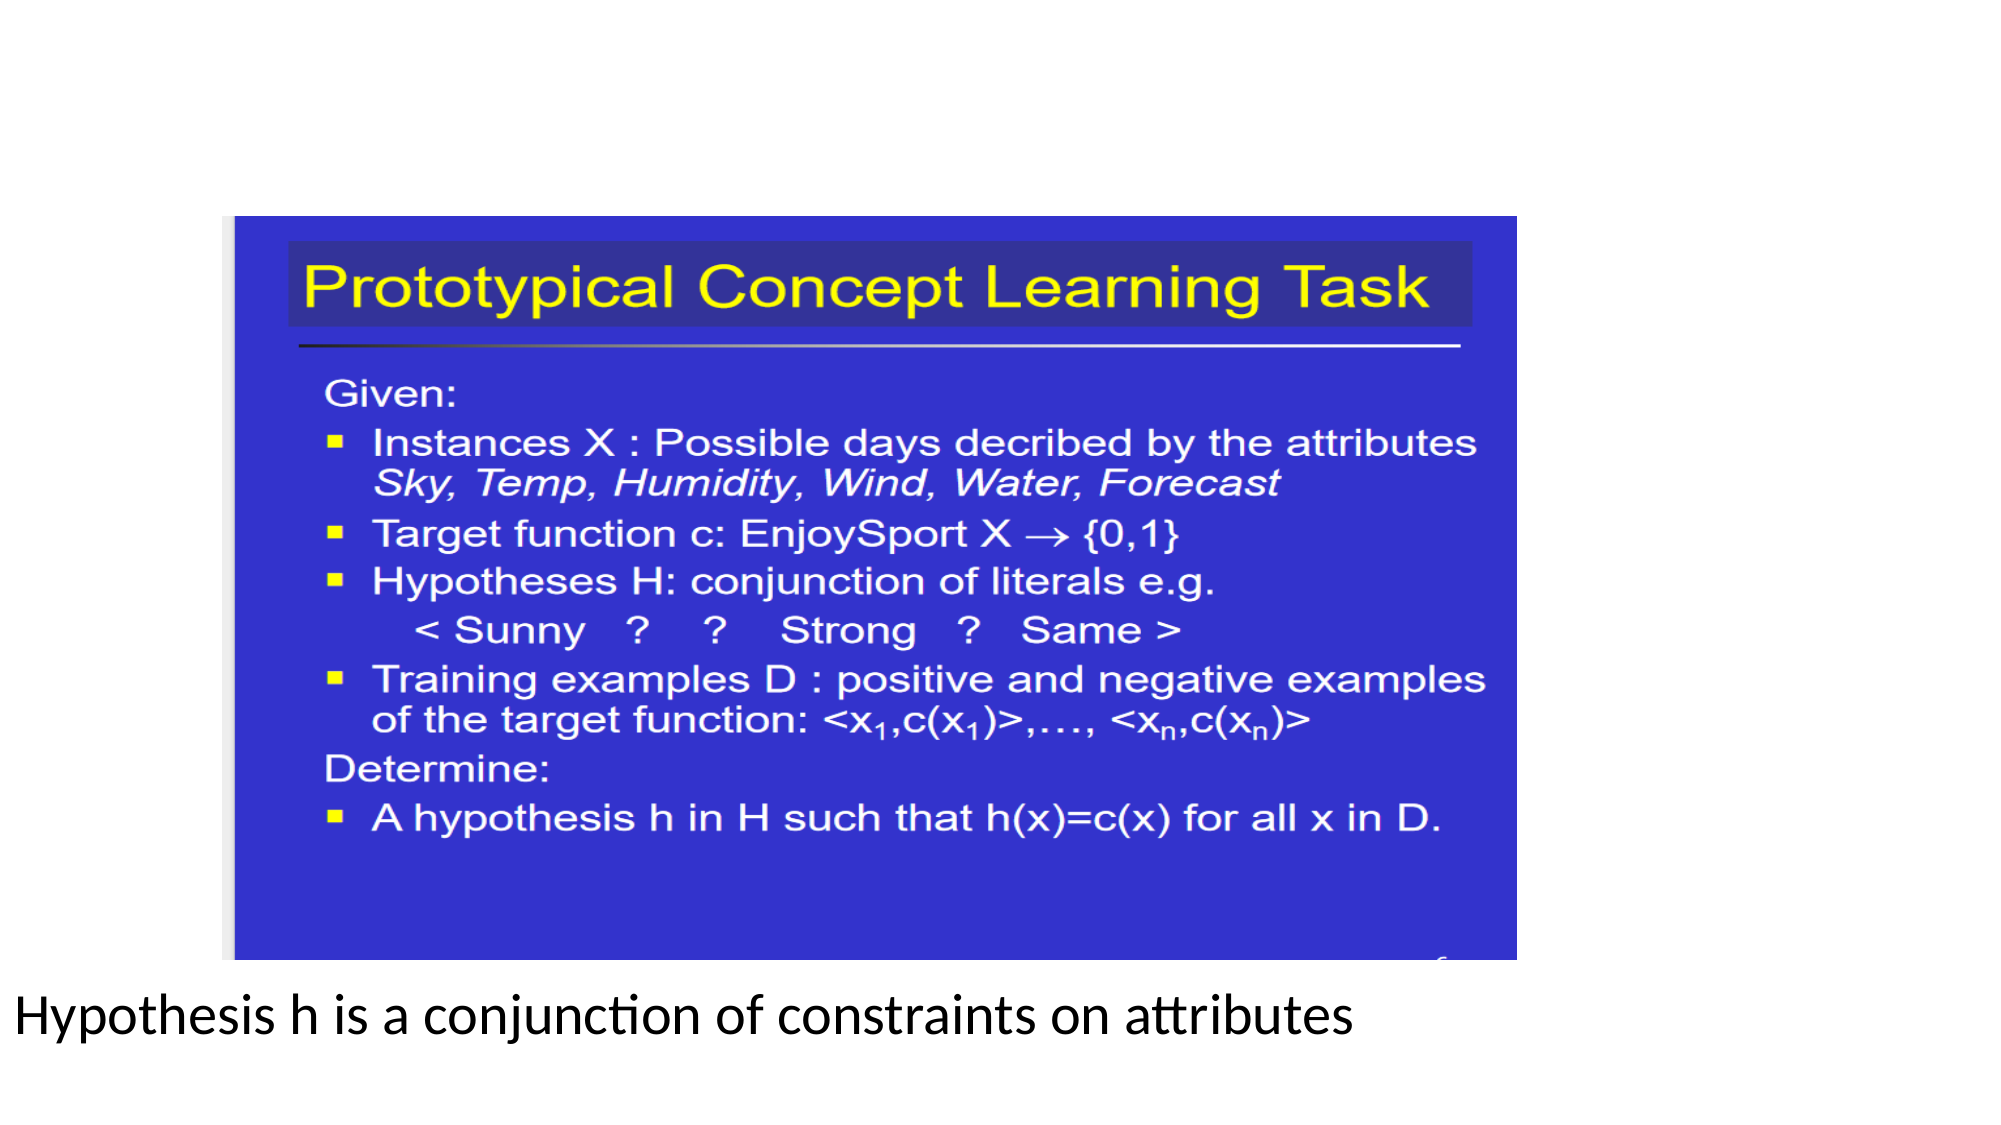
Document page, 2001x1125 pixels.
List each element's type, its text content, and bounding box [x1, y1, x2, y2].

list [222, 216, 1517, 960]
text_box Hypothesis h is a conjunction of constraints on attributes [0, 968, 1637, 1054]
